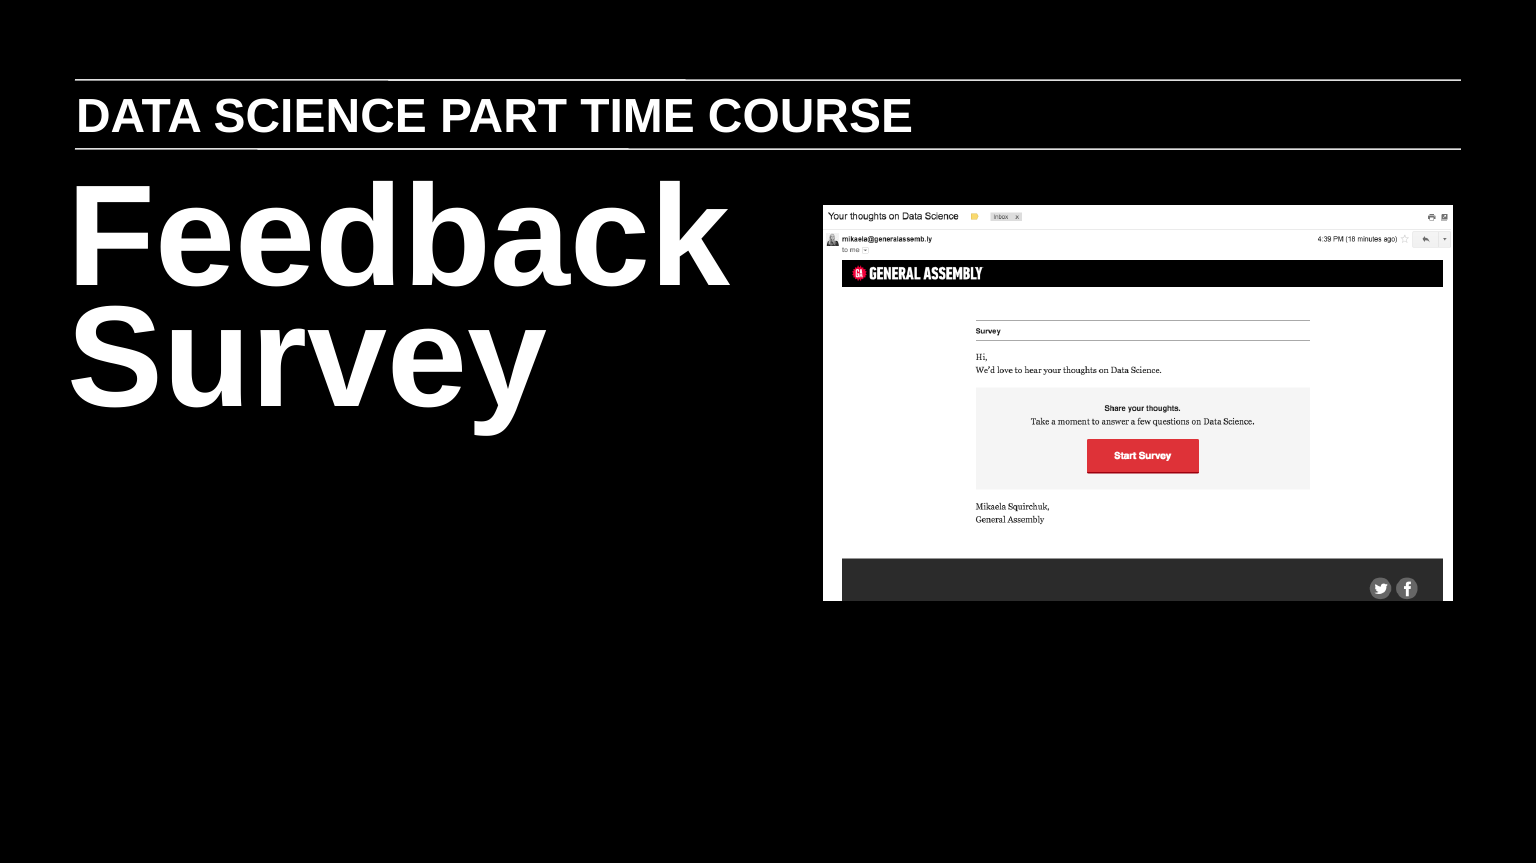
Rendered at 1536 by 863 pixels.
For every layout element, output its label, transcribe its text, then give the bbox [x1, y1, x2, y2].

title Feedback Survey [56, 182, 1440, 823]
list DATA SCIENCE PART TIME COURSE [60, 80, 1112, 184]
picture [823, 205, 1453, 601]
